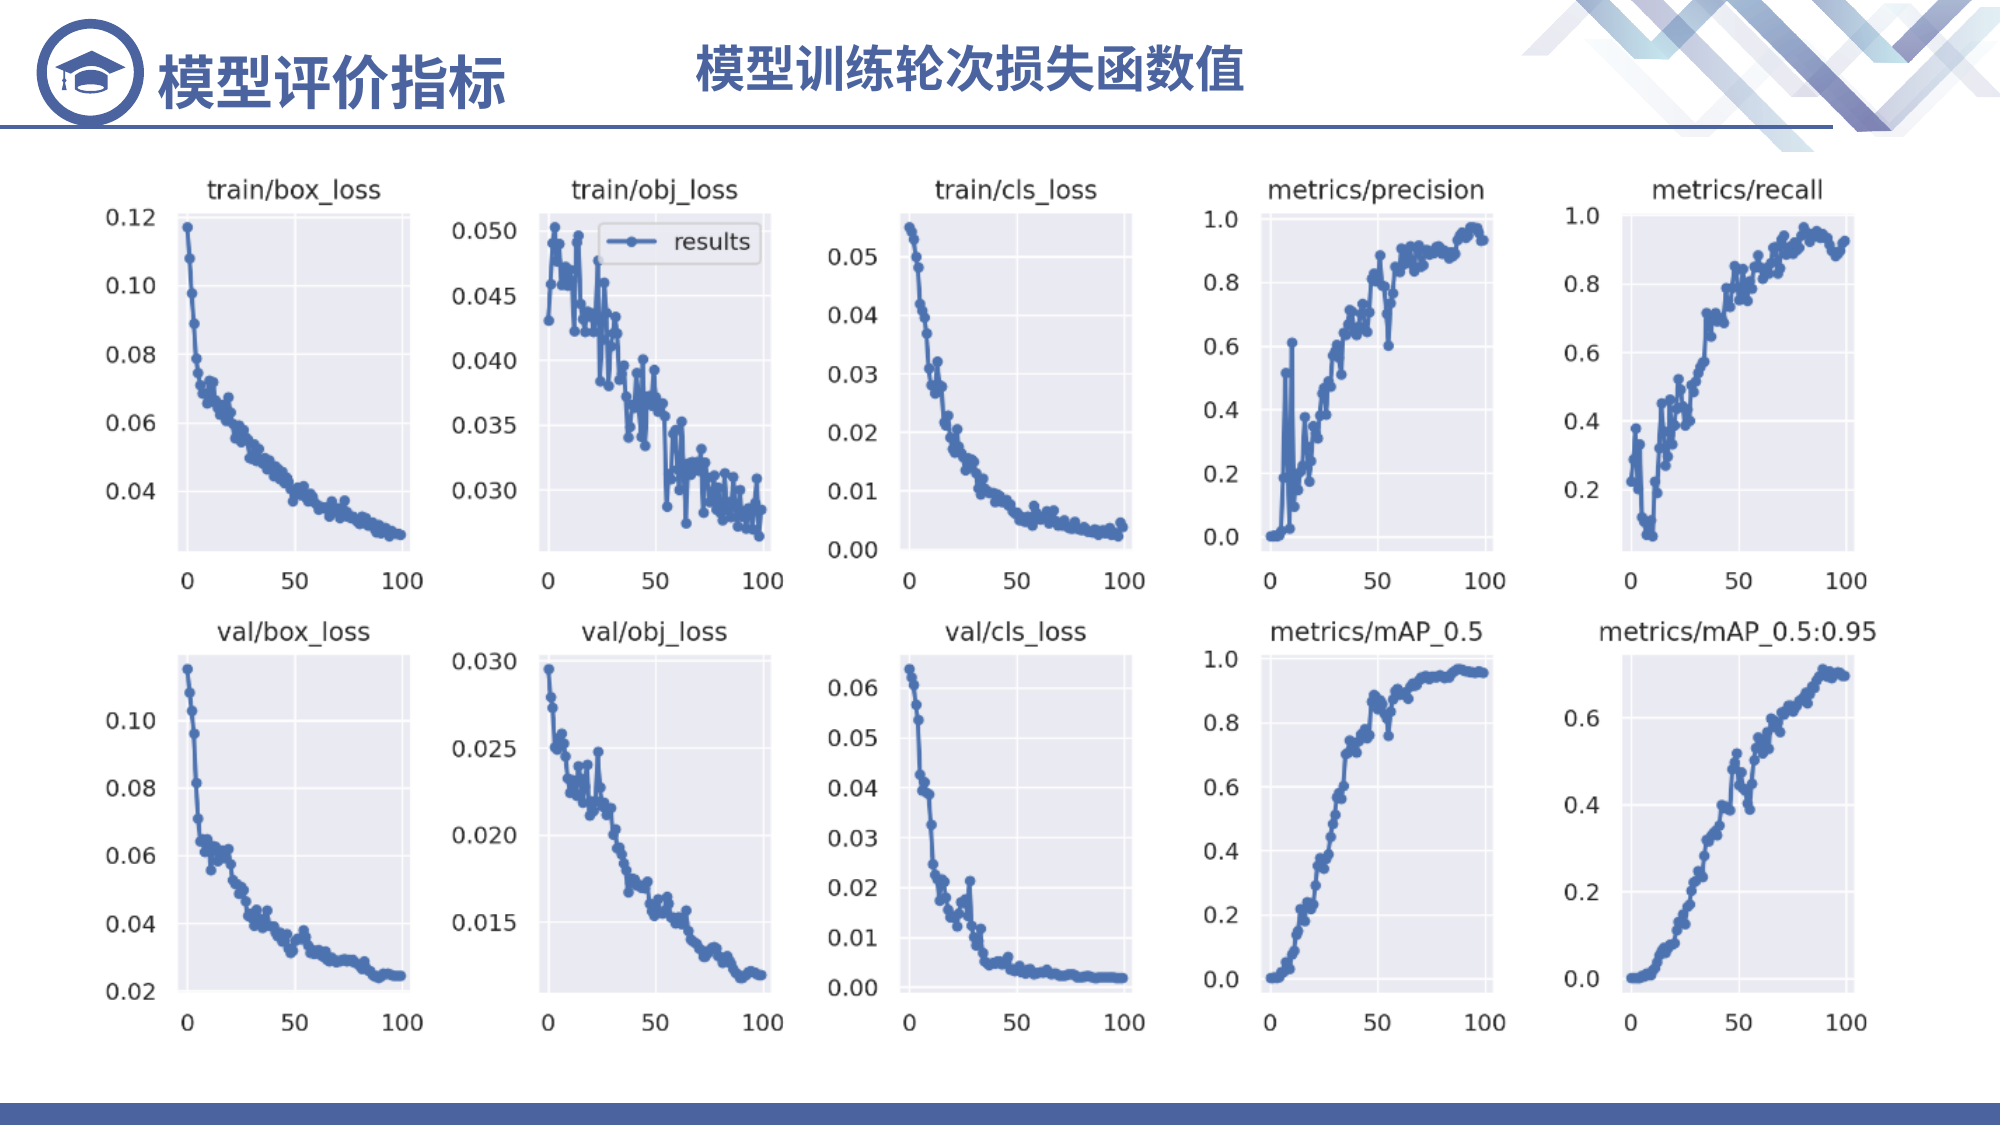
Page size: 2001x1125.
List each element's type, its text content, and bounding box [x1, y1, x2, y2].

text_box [38, 20, 143, 125]
text_box 模型训练轮次损失函数值 [680, 30, 1260, 106]
picture [78, 0, 2000, 1063]
text_box 模型评价指标 [142, 4, 888, 124]
text_box [0, 1102, 2000, 1125]
